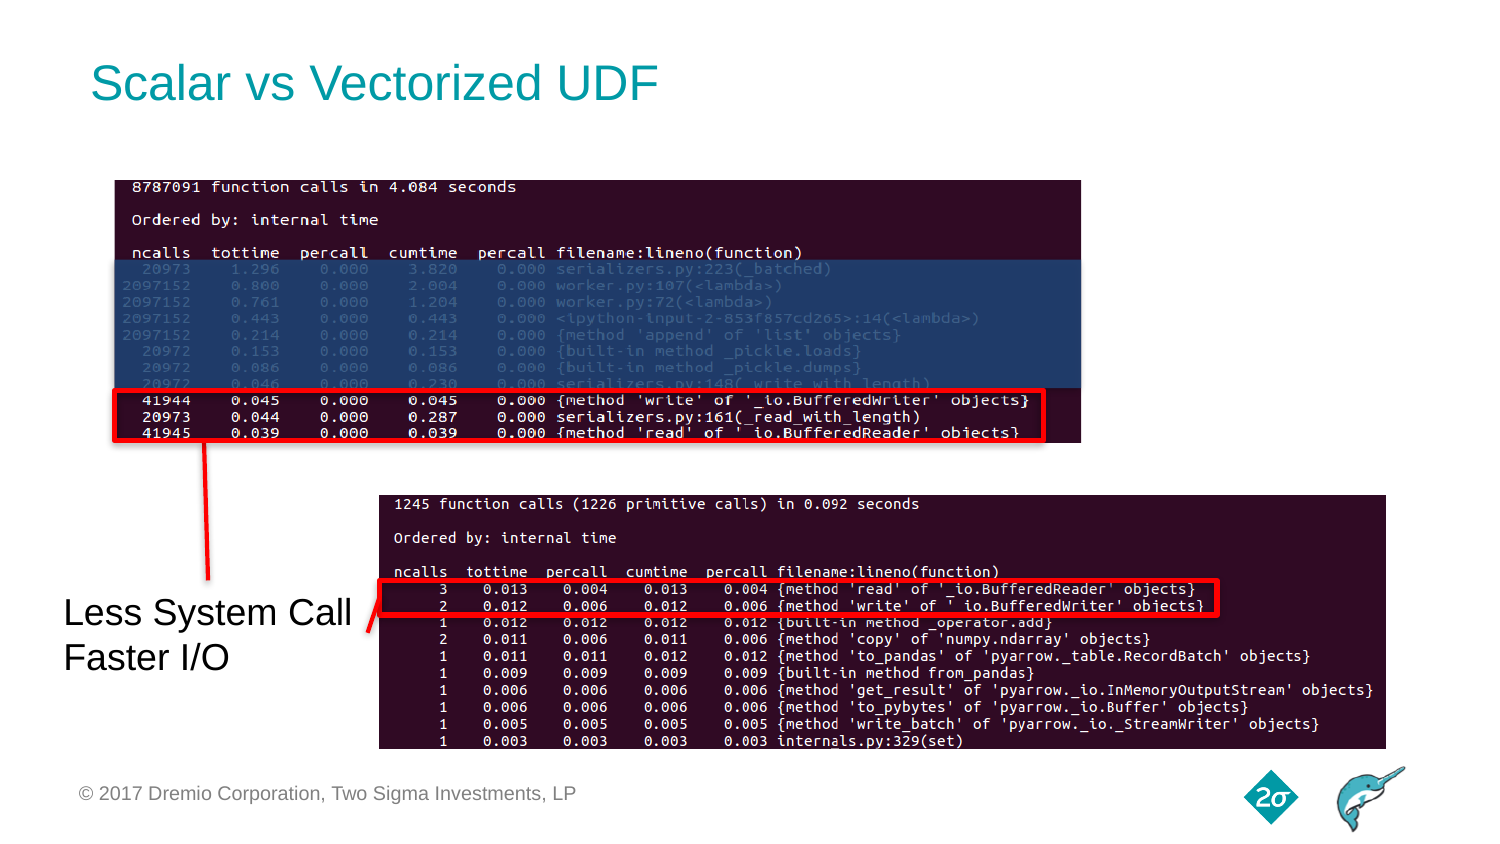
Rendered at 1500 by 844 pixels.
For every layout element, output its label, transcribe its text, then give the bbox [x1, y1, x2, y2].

picture [114, 179, 1082, 444]
text_box Less System Call Faster I/O [48, 580, 368, 686]
picture [1336, 766, 1409, 833]
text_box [369, 597, 380, 634]
picture [1242, 768, 1300, 826]
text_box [203, 442, 209, 581]
picture [379, 495, 1386, 750]
title Scalar vs Vectorized UDF [75, 33, 1425, 127]
